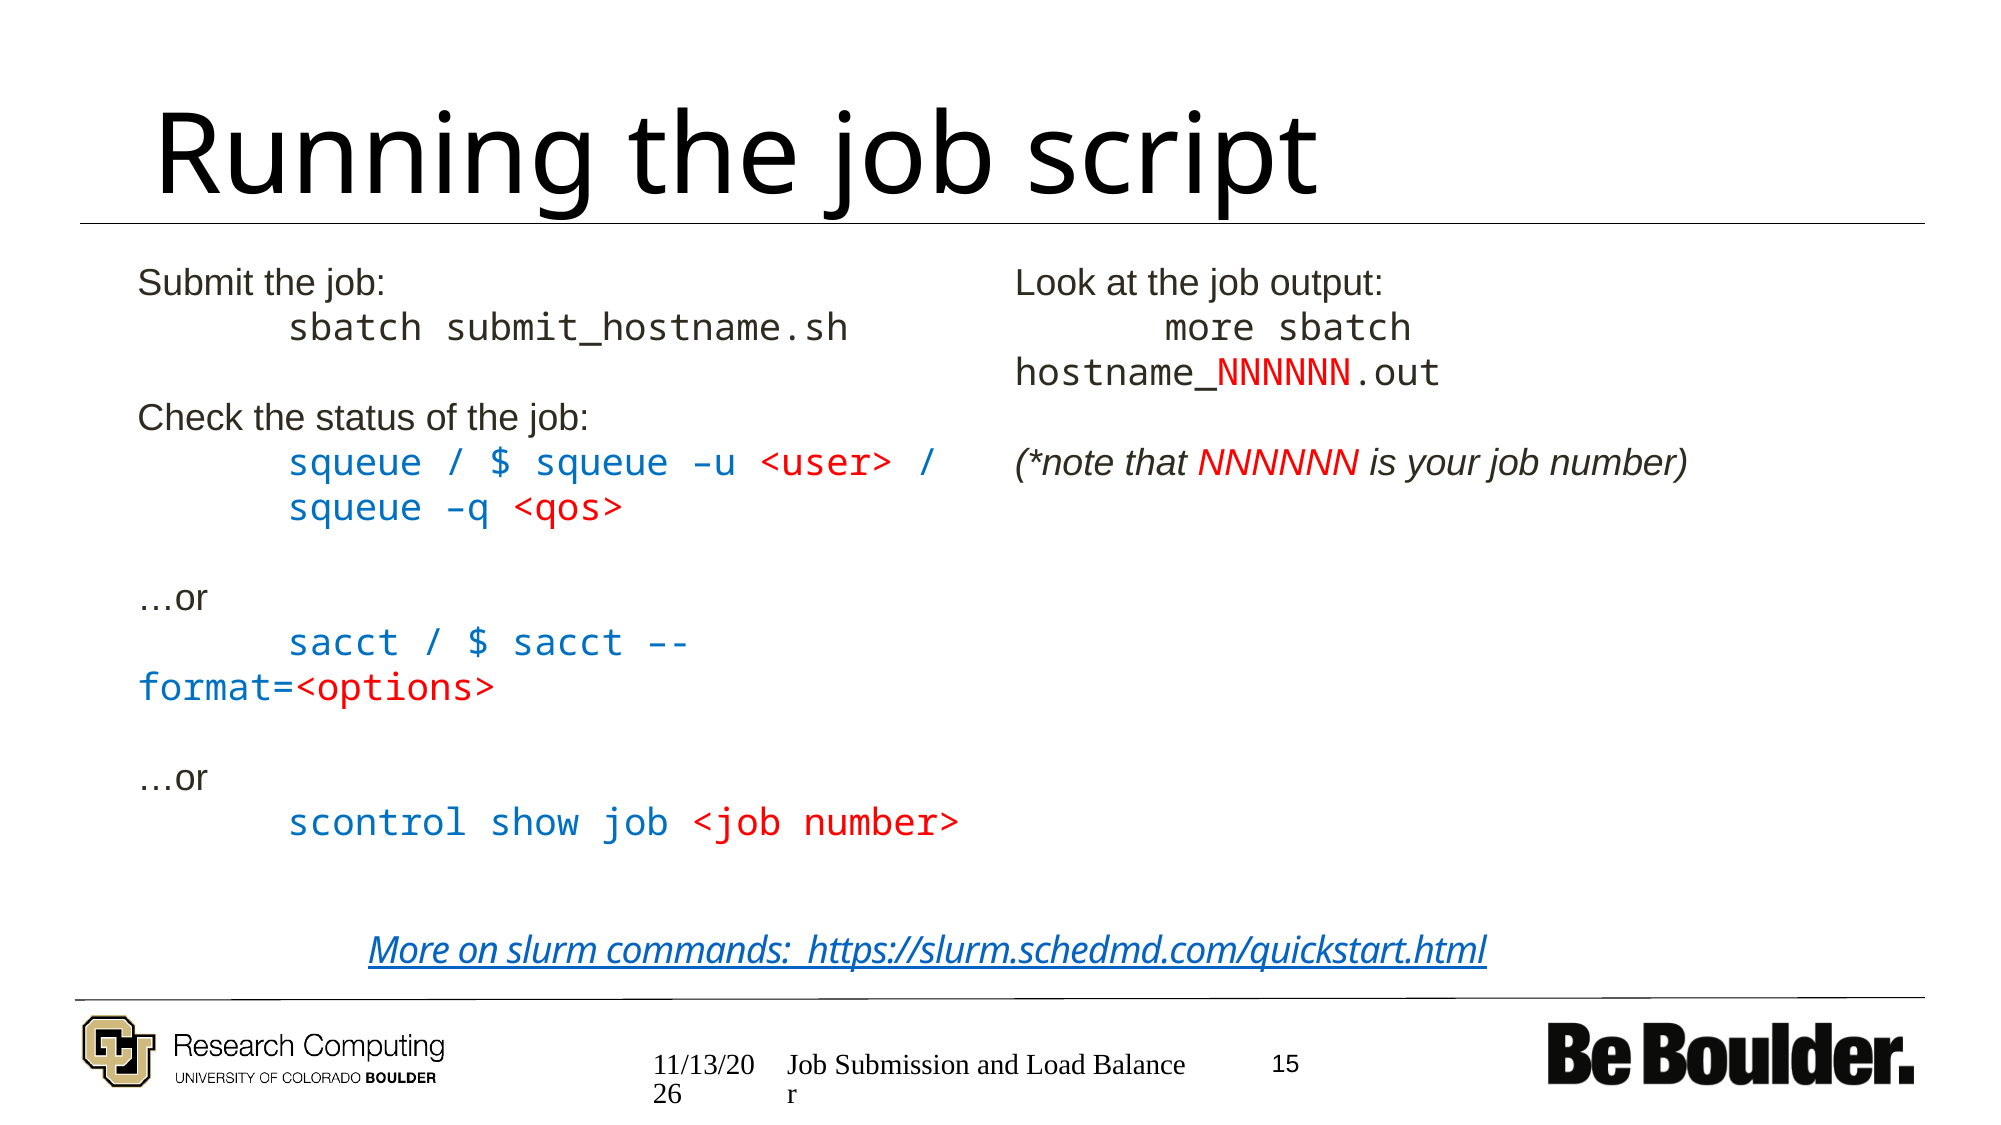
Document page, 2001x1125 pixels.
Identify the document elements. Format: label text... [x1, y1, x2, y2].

picture [81, 1015, 444, 1088]
list Submit the job: sbatch submit_hostname.sh Check the status of the job: squeue / $ squeue –u <user> / squeue –q <qos> …or sacct / $ sacct –-format=<options> …or scontrol show job <job number> [122, 250, 999, 903]
footer Job Submission and Load Balancer [772, 1032, 1202, 1093]
text_box Look at the job output: more sbatch hostname_NNNNNN.out (*note that NNNNNN is your job number) [999, 250, 1833, 946]
title Running the job script [137, 48, 1863, 266]
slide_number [637, 1032, 772, 1093]
text_box More on slurm commands: https://slurm.schedmd.com/quickstart.html [352, 918, 1921, 985]
slide_number 15 [1202, 1032, 1315, 1093]
picture [1524, 1015, 1938, 1088]
